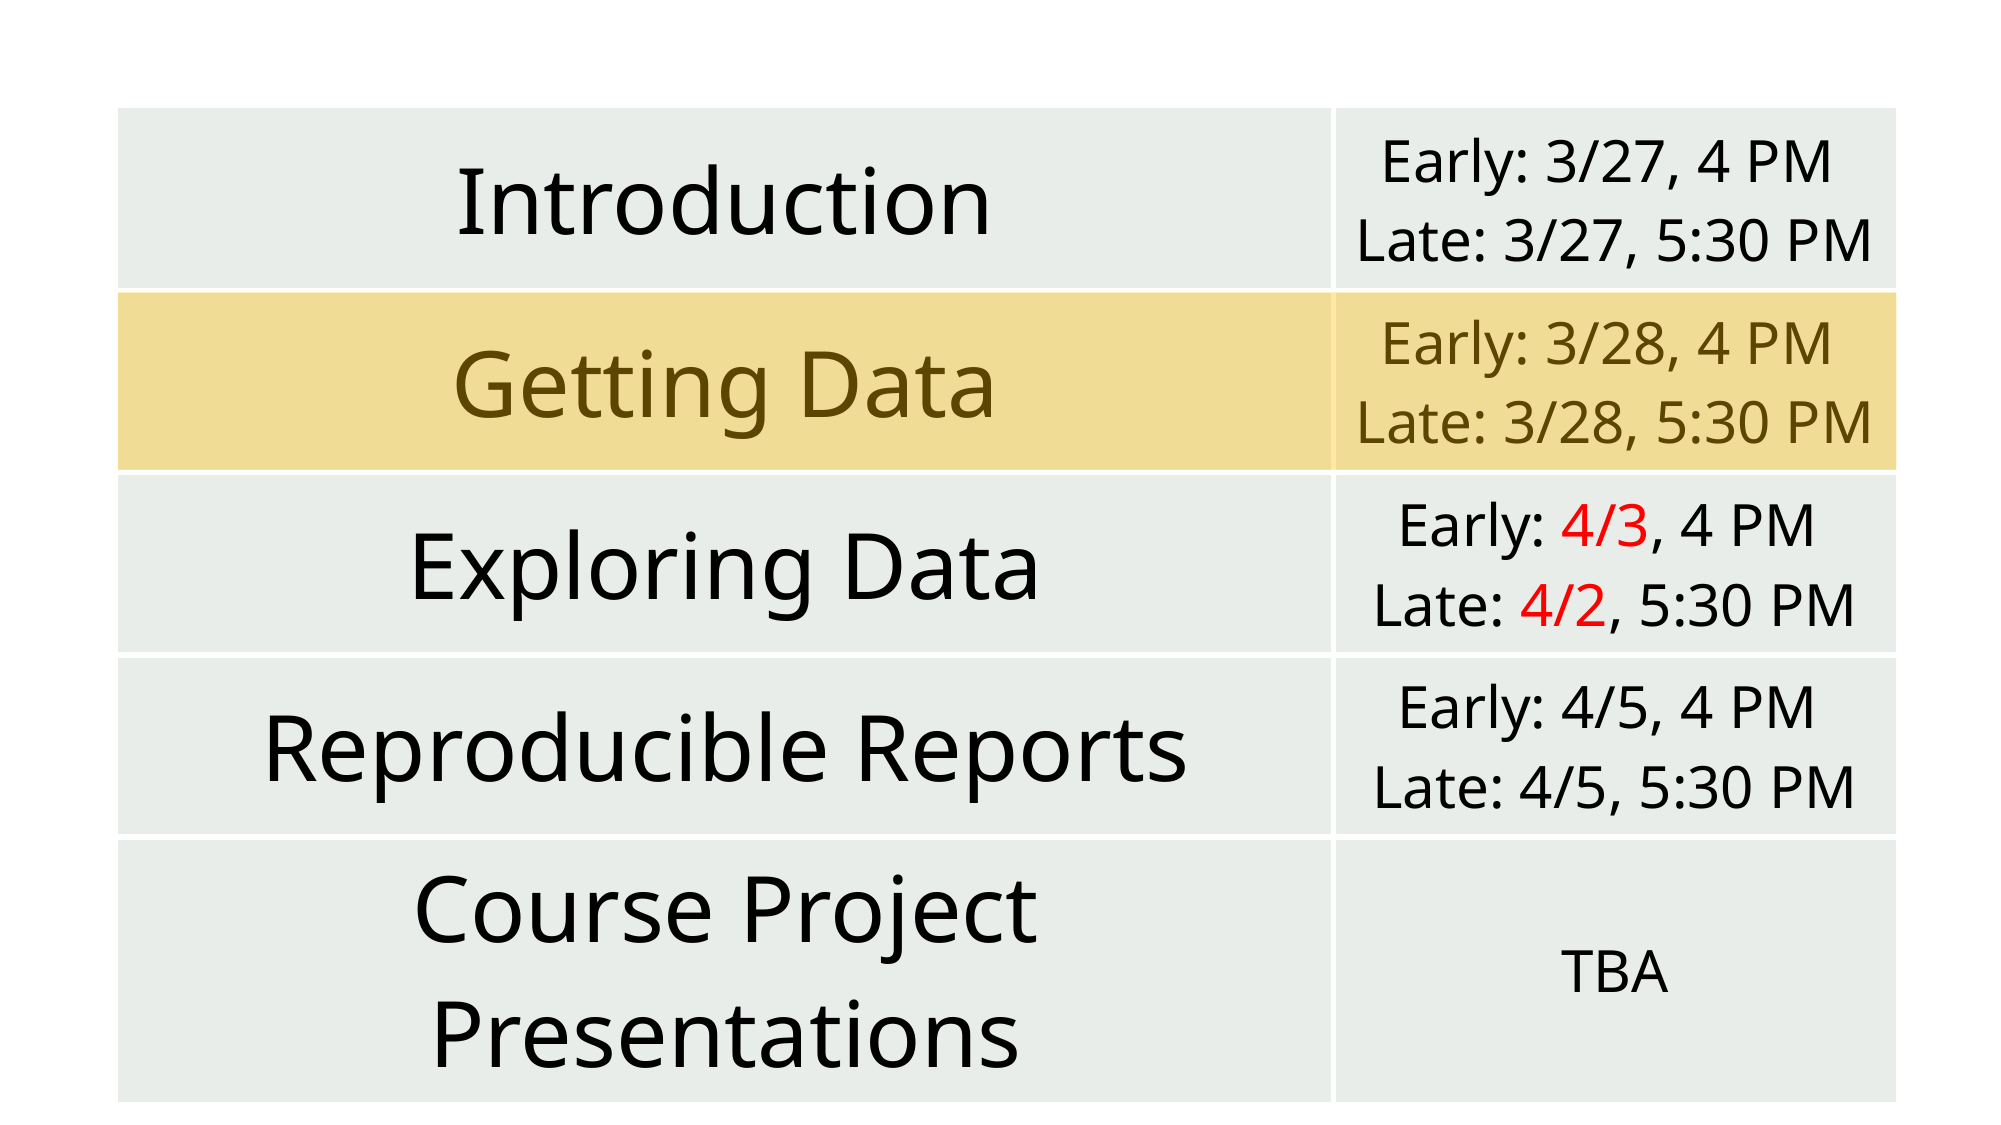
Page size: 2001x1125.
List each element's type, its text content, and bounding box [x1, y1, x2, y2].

table_header Introduction [118, 108, 1331, 288]
text_box [117, 291, 1898, 471]
table_cell Exploring Data [118, 475, 1331, 652]
table_cell Course Project Presentations [118, 840, 1331, 1102]
table_header Early: 3/27, 4 PM Late: 3/27, 5:30 PM [1336, 108, 1896, 288]
table_cell Early: 4/5, 4 PM Late: 4/5, 5:30 PM [1336, 658, 1896, 834]
table_cell TBA [1336, 840, 1896, 1102]
table_cell Reproducible Reports [118, 658, 1331, 834]
table_cell Early: 4/3, 4 PM Late: 4/2, 5:30 PM [1336, 475, 1896, 652]
